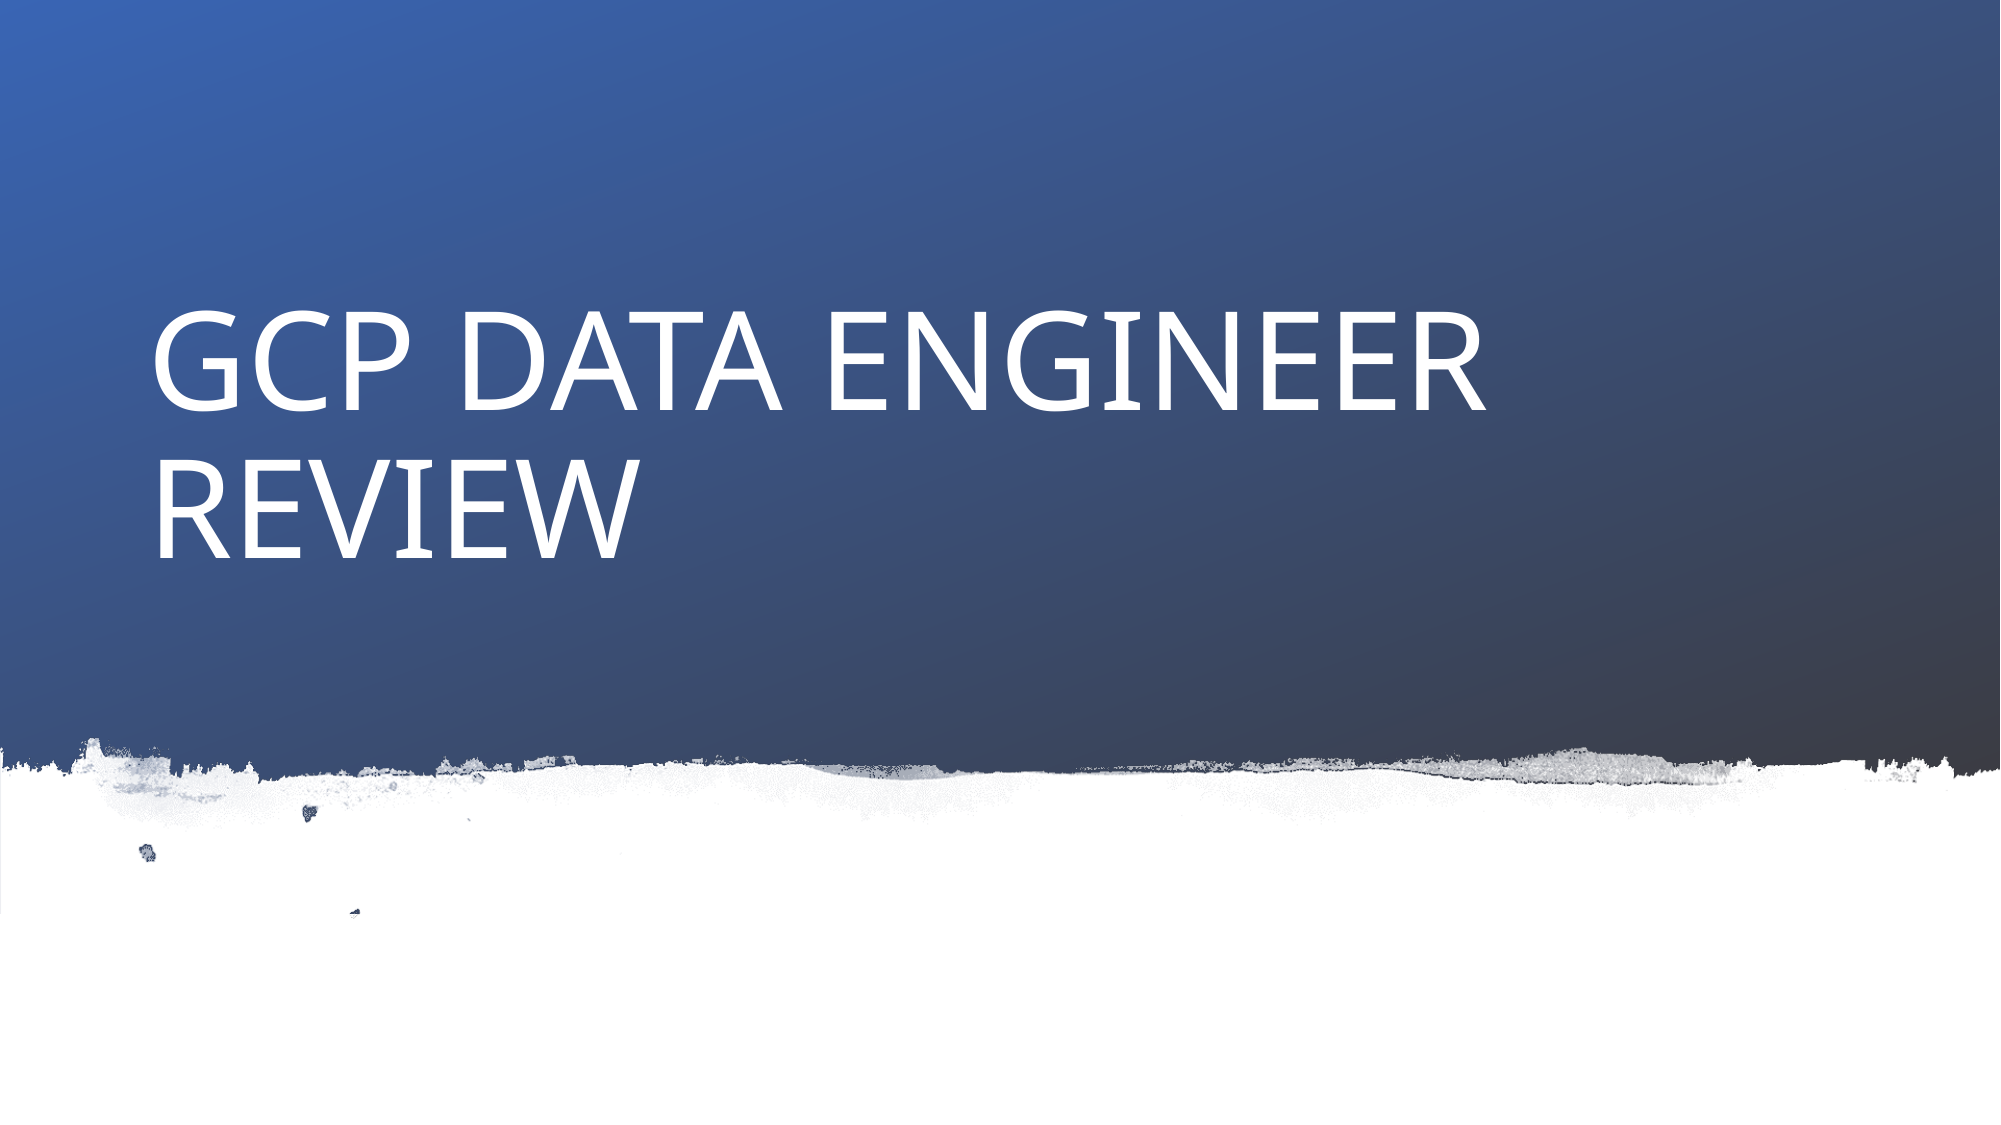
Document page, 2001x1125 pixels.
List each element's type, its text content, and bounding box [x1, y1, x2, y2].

picture [0, 624, 2000, 1125]
text_box [0, 0, 2000, 624]
text_box GCP DATA ENGINEER REVIEW [131, 195, 1776, 624]
